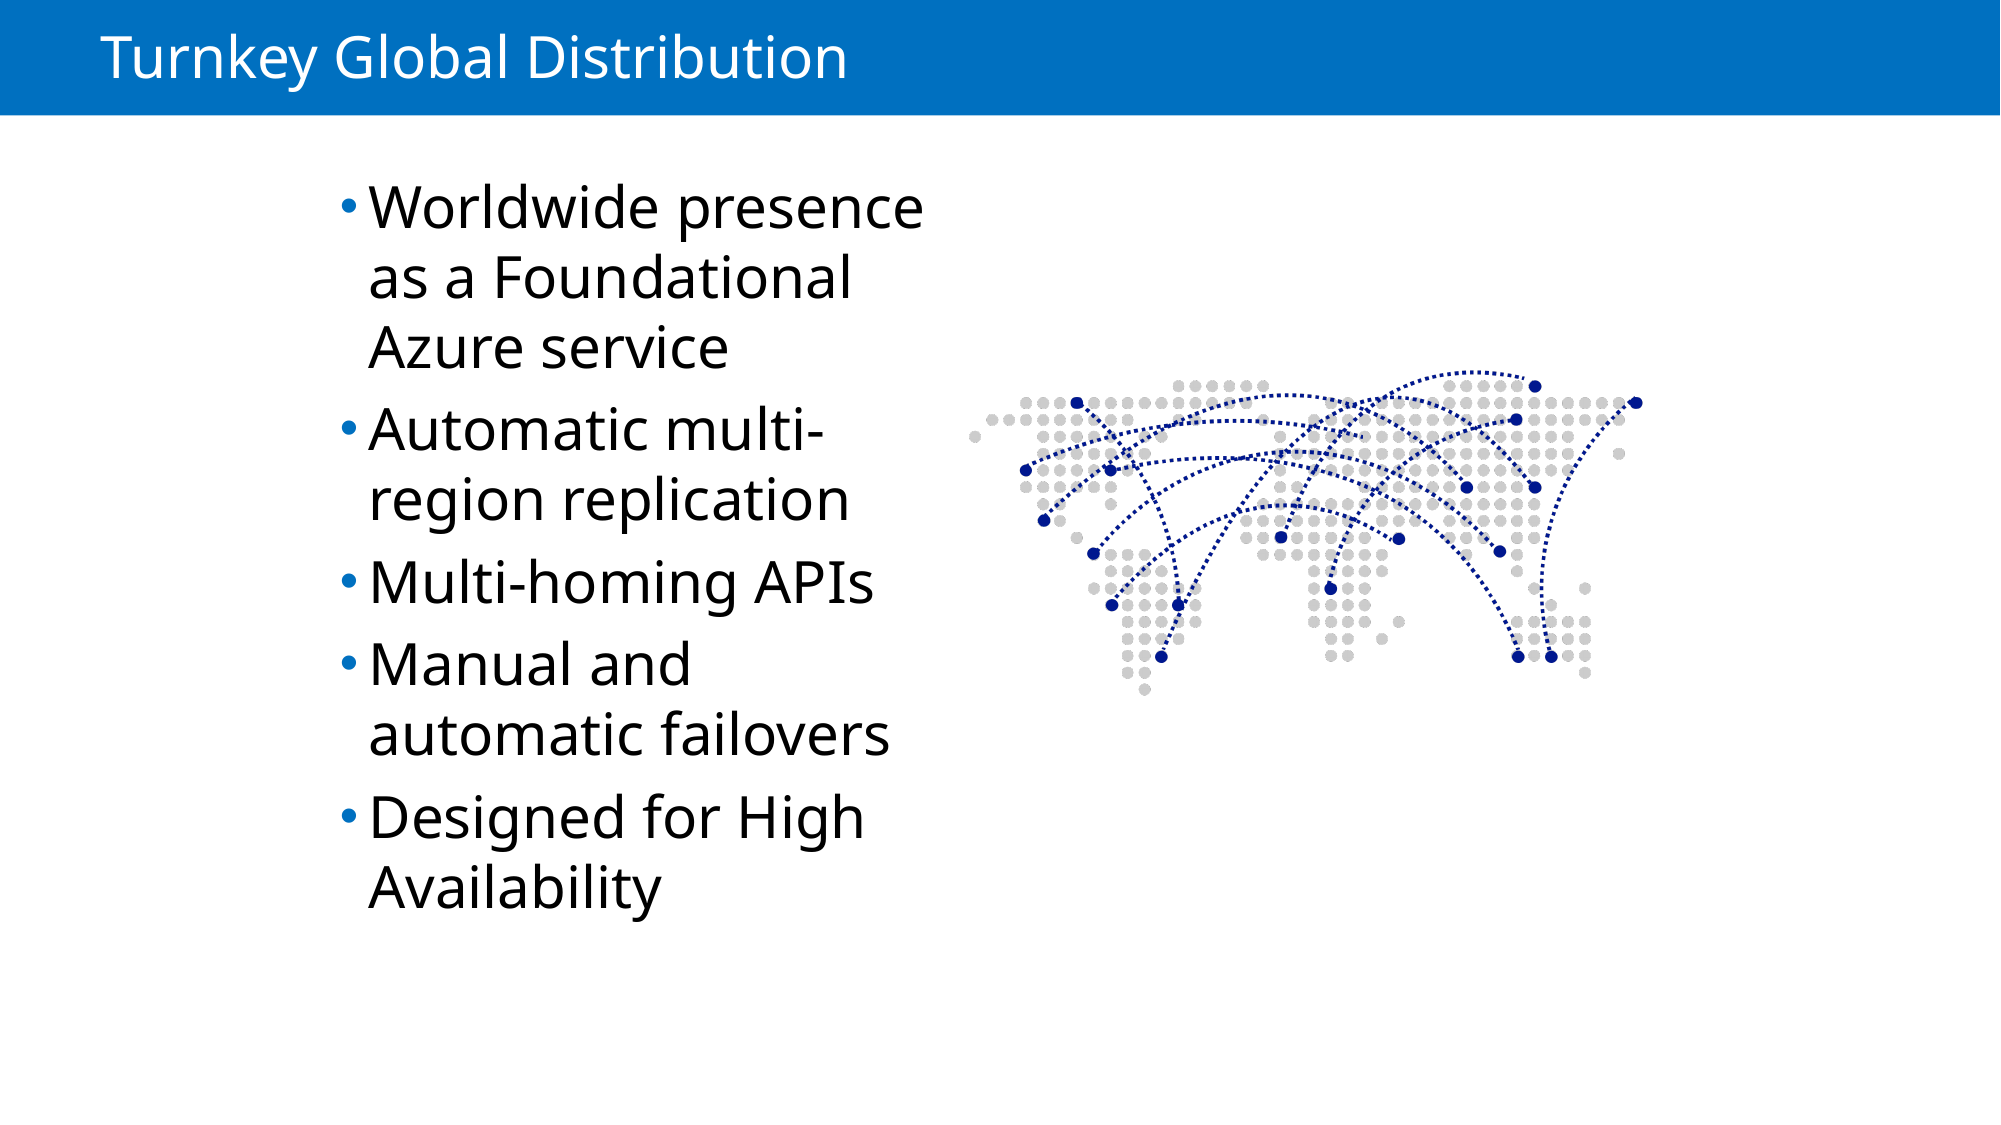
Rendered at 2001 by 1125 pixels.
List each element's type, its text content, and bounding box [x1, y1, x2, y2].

text_box Worldwide presence as a Foundational Azure service Automatic multi-region replication Multi-homing APIs Manual and automatic failovers Designed for High Availability [325, 162, 949, 883]
picture [948, 325, 1665, 720]
title Turnkey Global Distribution [100, 0, 1802, 122]
